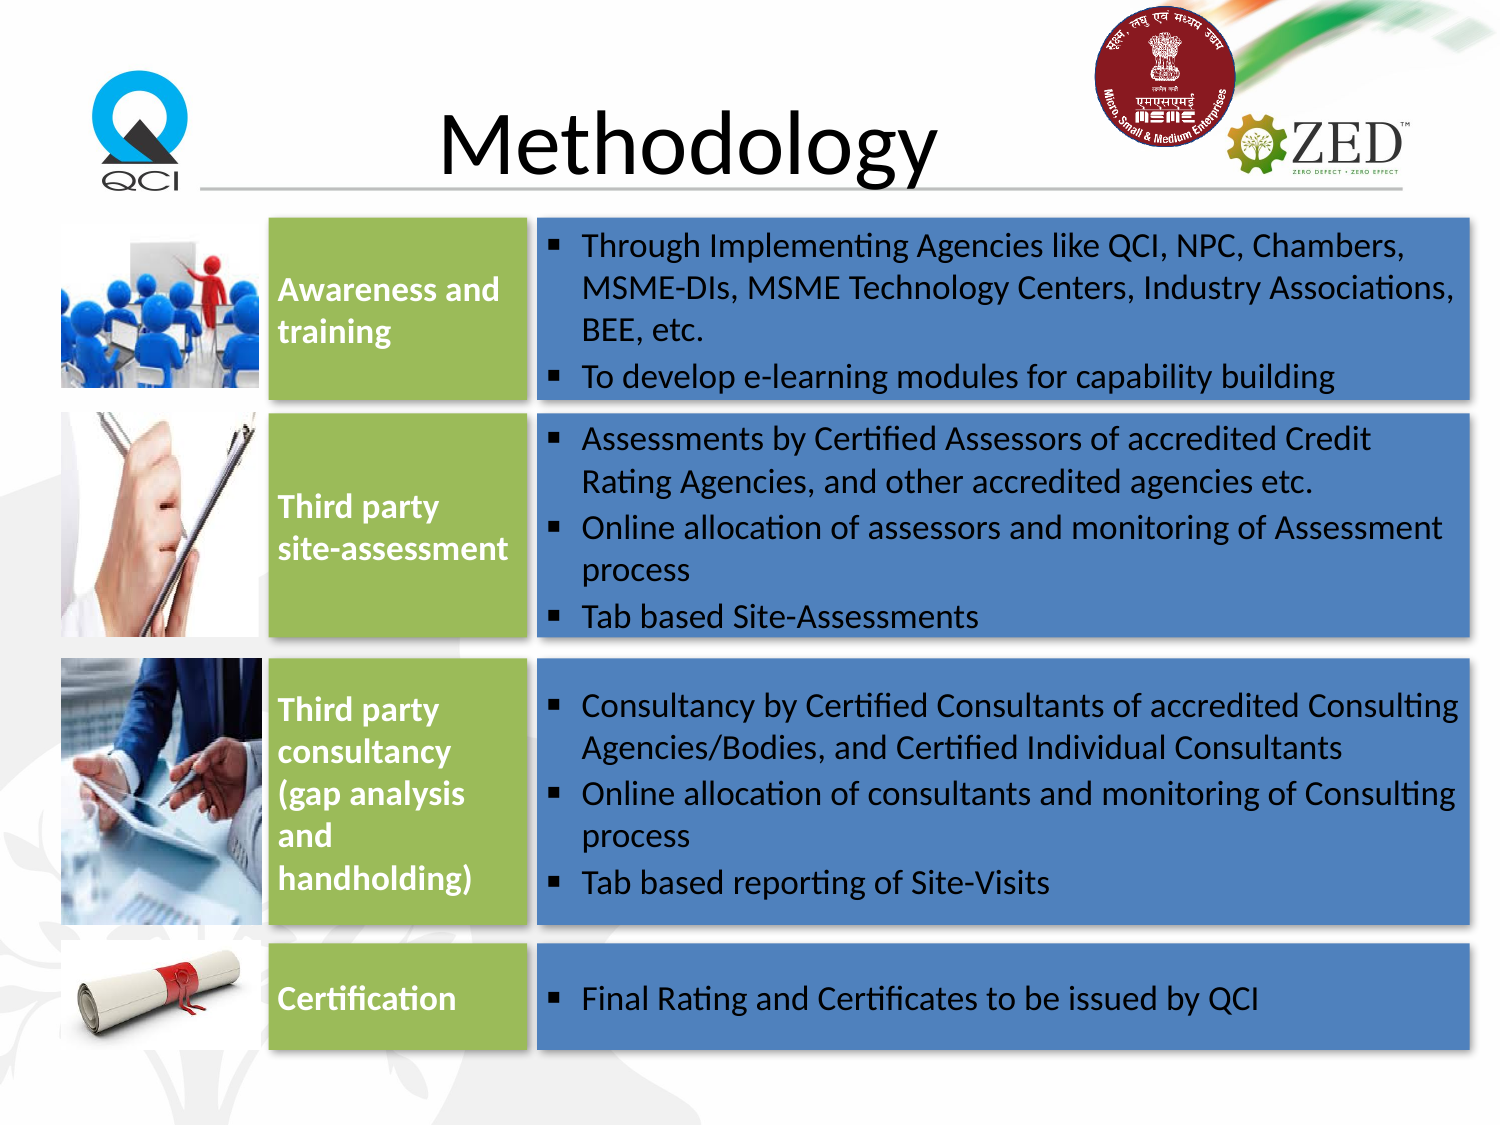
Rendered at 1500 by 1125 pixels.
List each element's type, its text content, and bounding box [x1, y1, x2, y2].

text_box Consultancy by Certified Consultants of accredited Consulting Agencies/Bodies, and Certified Individual Consultants Online allocation of consultants and monitoring of Consulting process Tab based reporting of Site-Visits [537, 658, 1470, 925]
text_box Awareness and training [268, 217, 528, 400]
text_box Assessments by Certified Assessors of accredited Credit Rating Agencies, and other accredited agencies etc. Online allocation of assessors and monitoring of Assessment process Tab based Site-Assessments [537, 413, 1470, 638]
text_box Third party consultancy (gap analysis and handholding) [268, 658, 528, 925]
picture [0, 0, 1500, 1125]
title Methodology [125, 5, 1273, 193]
text_box Third party site-assessment [268, 413, 528, 638]
text_box Certification [268, 943, 528, 1050]
text_box Through Implementing Agencies like QCI, NPC, Chambers, MSME-DIs, MSME Technology Centers, Industry Associations, BEE, etc. To develop e-learning modules for capability building [537, 217, 1470, 400]
text_box Final Rating and Certificates to be issued by QCI [537, 943, 1470, 1050]
